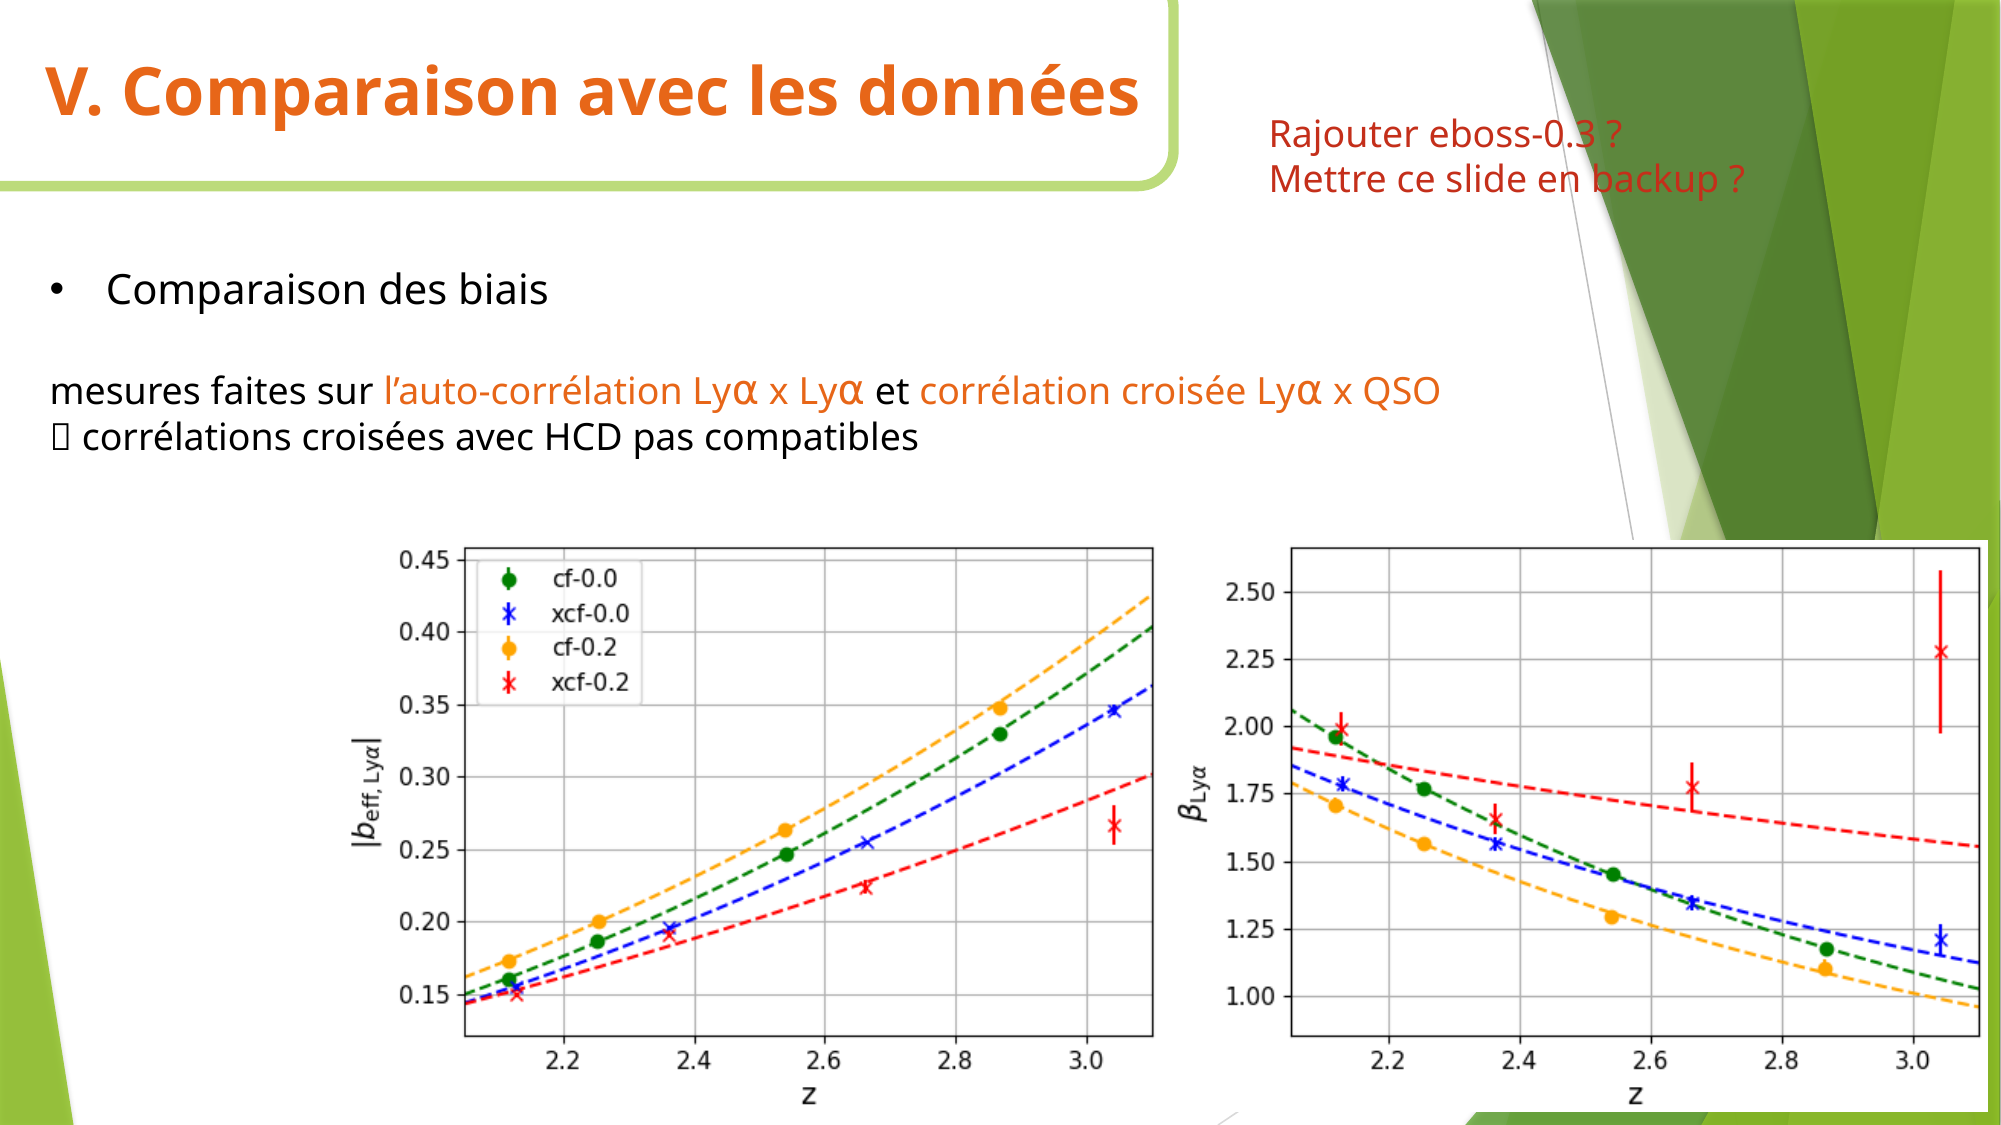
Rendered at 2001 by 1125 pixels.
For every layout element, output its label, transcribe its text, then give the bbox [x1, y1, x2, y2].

picture [343, 539, 1988, 1113]
text_box Comparaison des biais mesures faites sur l’auto-corrélation Ly⍺ x Ly⍺ et corrélation croisée Ly⍺ x QSO  corrélations croisées avec HCD pas compatibles [34, 255, 1457, 466]
slide_number 67 [1887, 1065, 2000, 1125]
text_box [0, 0, 1176, 188]
text_box Rajouter eboss-0.3 ? Mettre ce slide en backup ? [1253, 102, 1761, 207]
